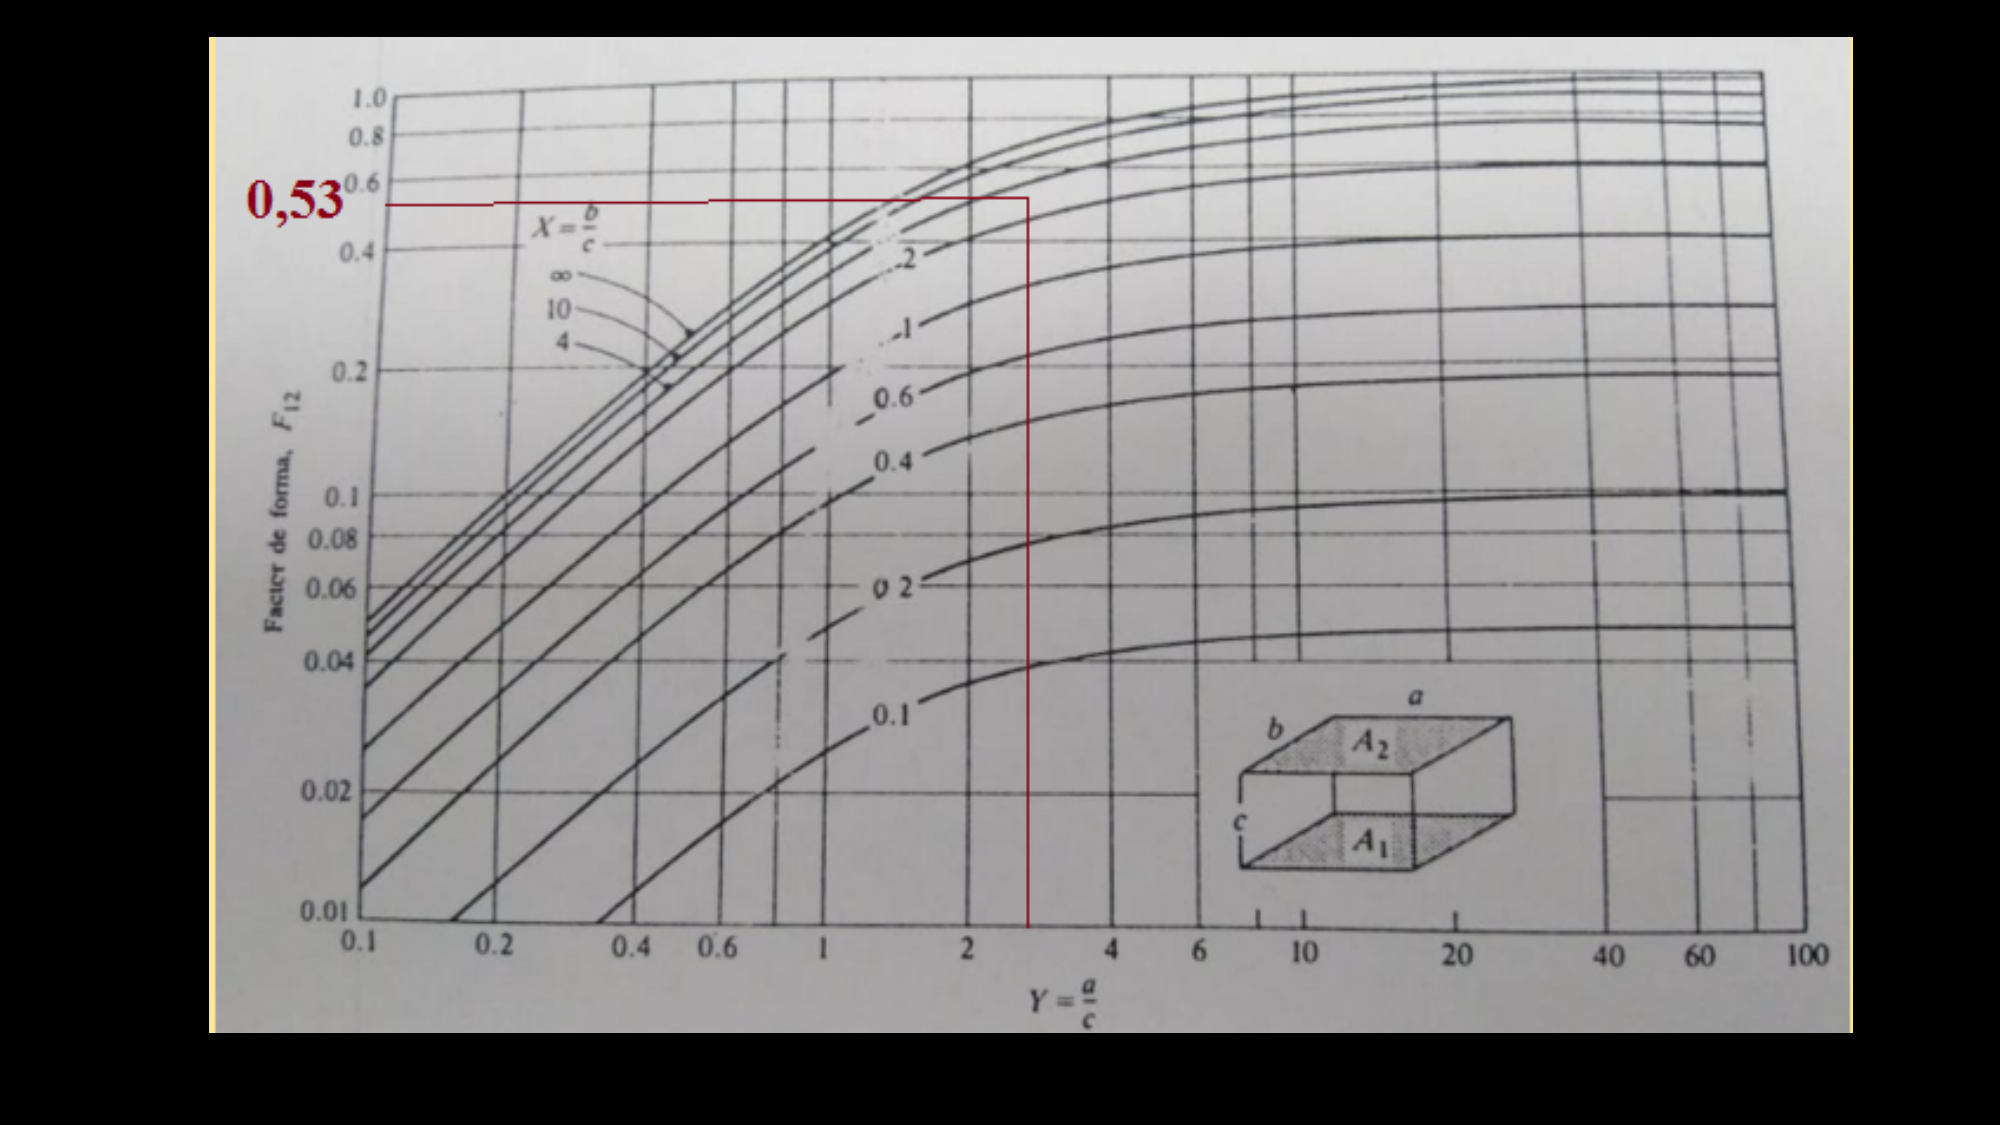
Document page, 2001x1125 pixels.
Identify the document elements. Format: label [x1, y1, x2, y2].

picture [209, 37, 1853, 1034]
